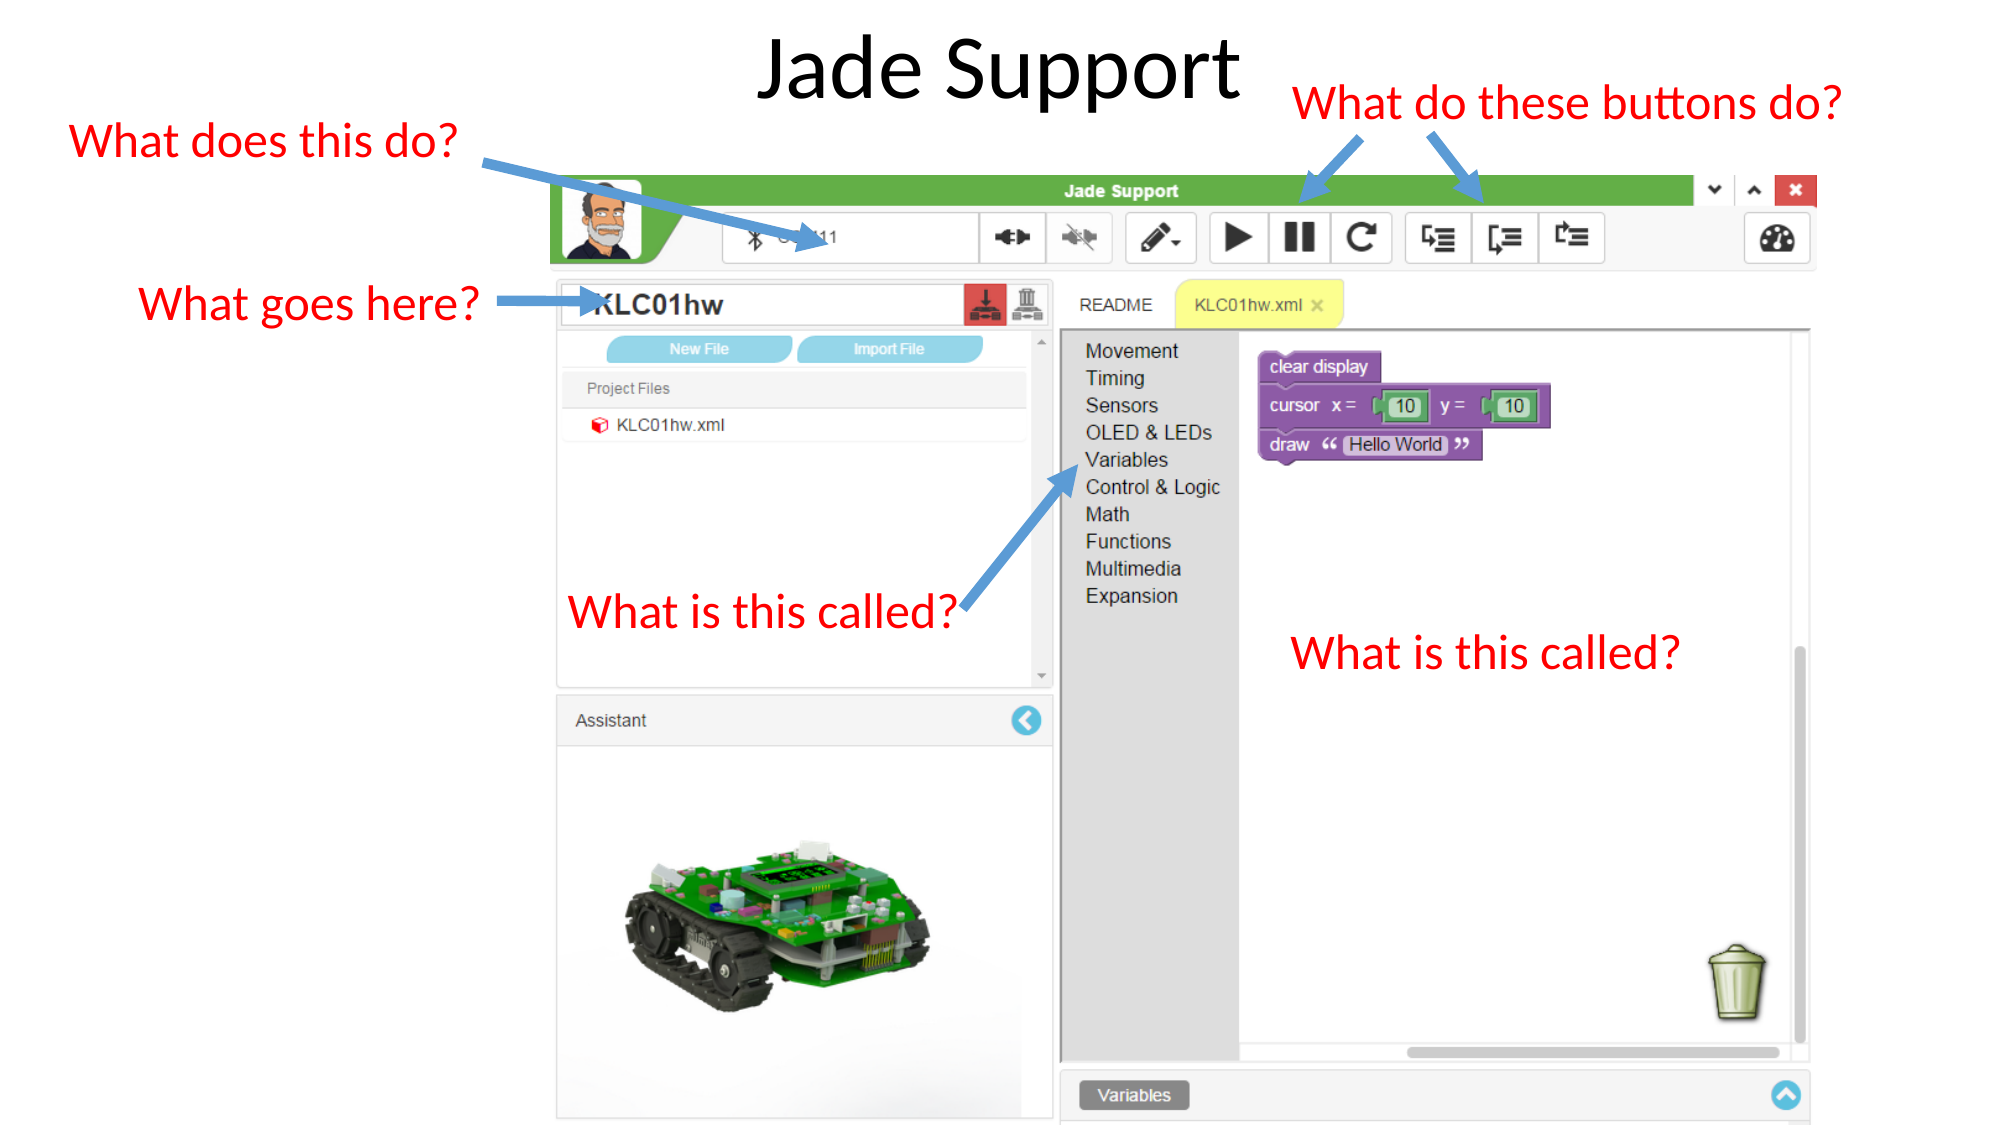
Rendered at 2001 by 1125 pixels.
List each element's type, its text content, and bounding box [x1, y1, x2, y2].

text_box What do these buttons do? [1277, 61, 1860, 137]
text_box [482, 162, 829, 245]
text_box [962, 464, 1079, 609]
picture [550, 175, 1817, 1125]
text_box What goes here? [123, 263, 497, 339]
text_box What does this do? [53, 99, 475, 175]
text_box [1430, 133, 1484, 204]
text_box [1298, 137, 1361, 204]
text_box Jade Support [0, 0, 2000, 125]
